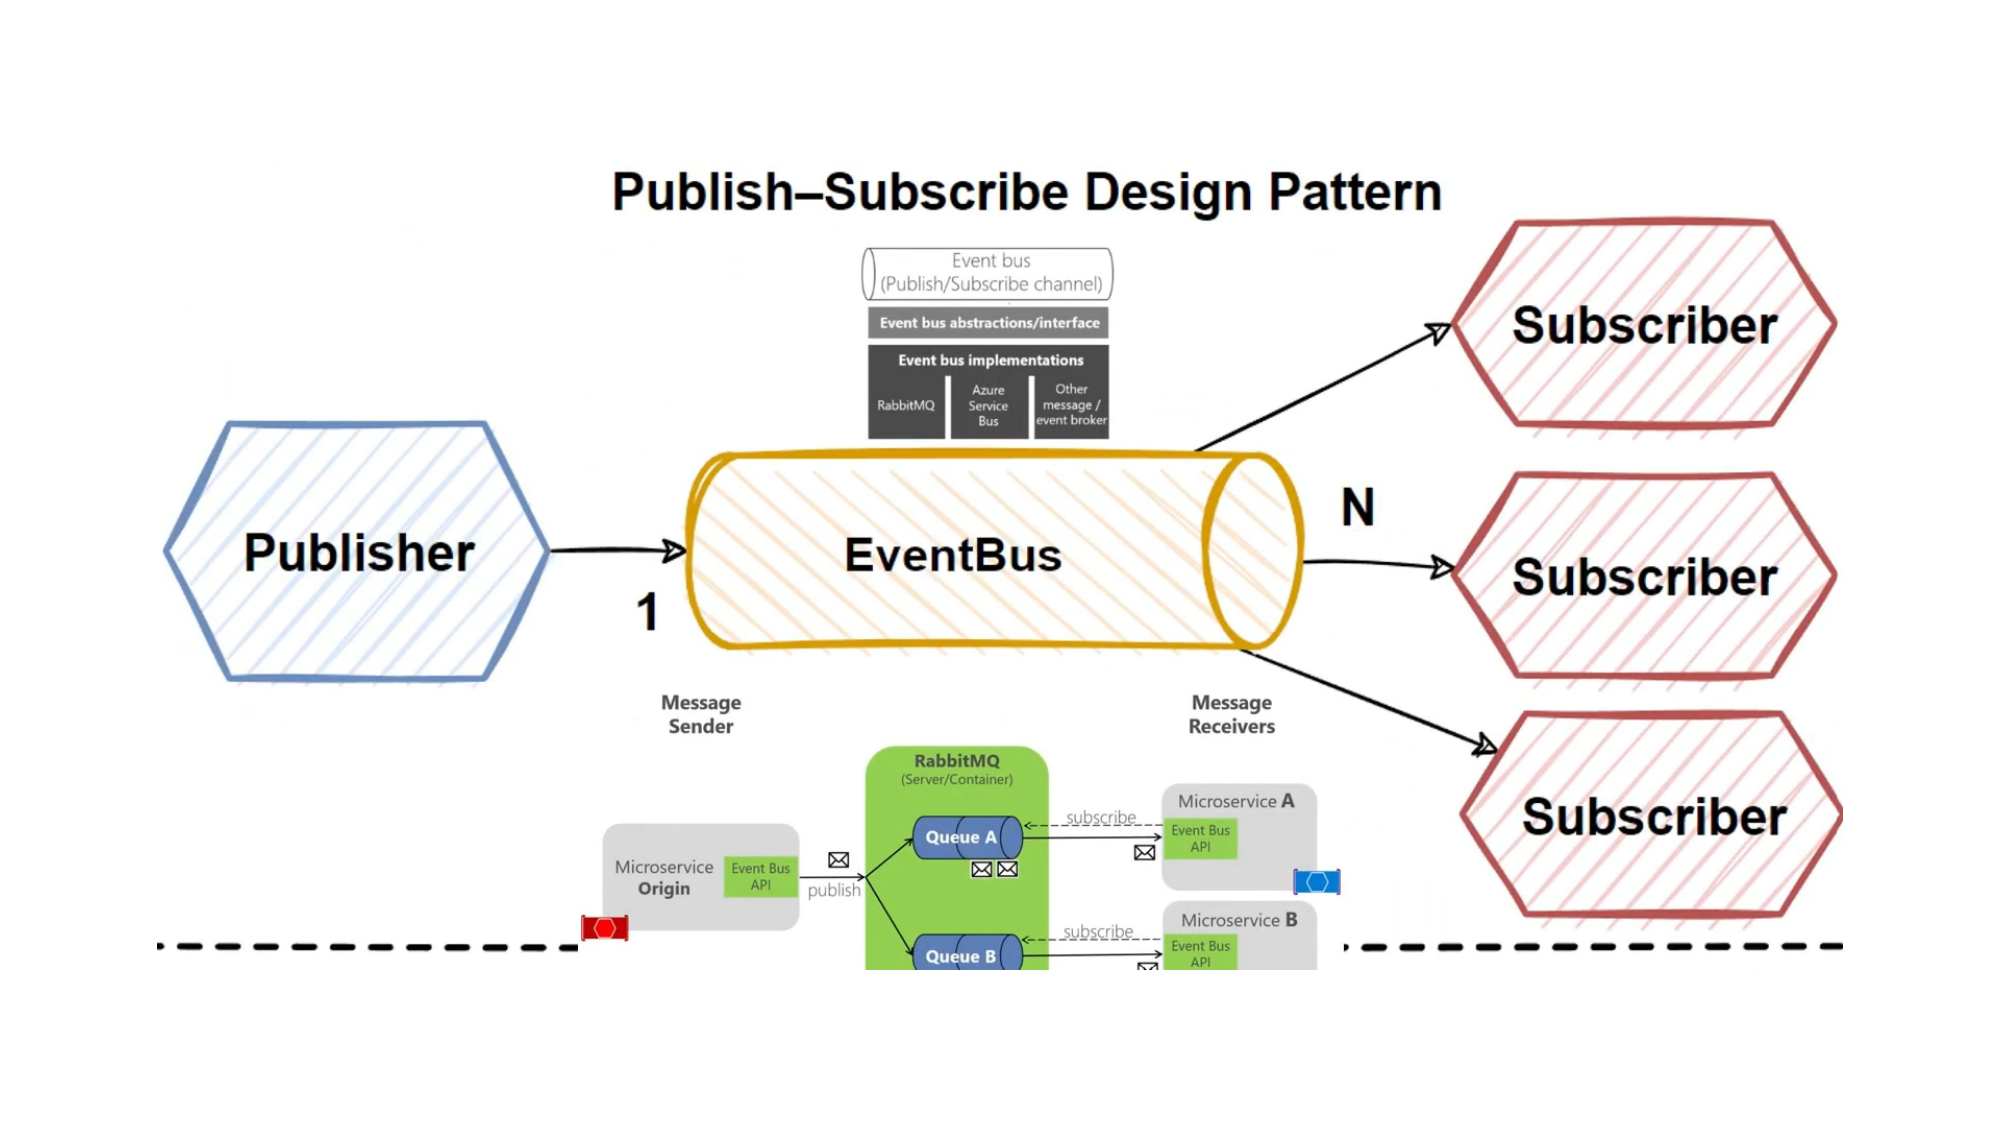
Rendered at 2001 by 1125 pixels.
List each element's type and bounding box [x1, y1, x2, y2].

picture [156, 155, 1843, 970]
